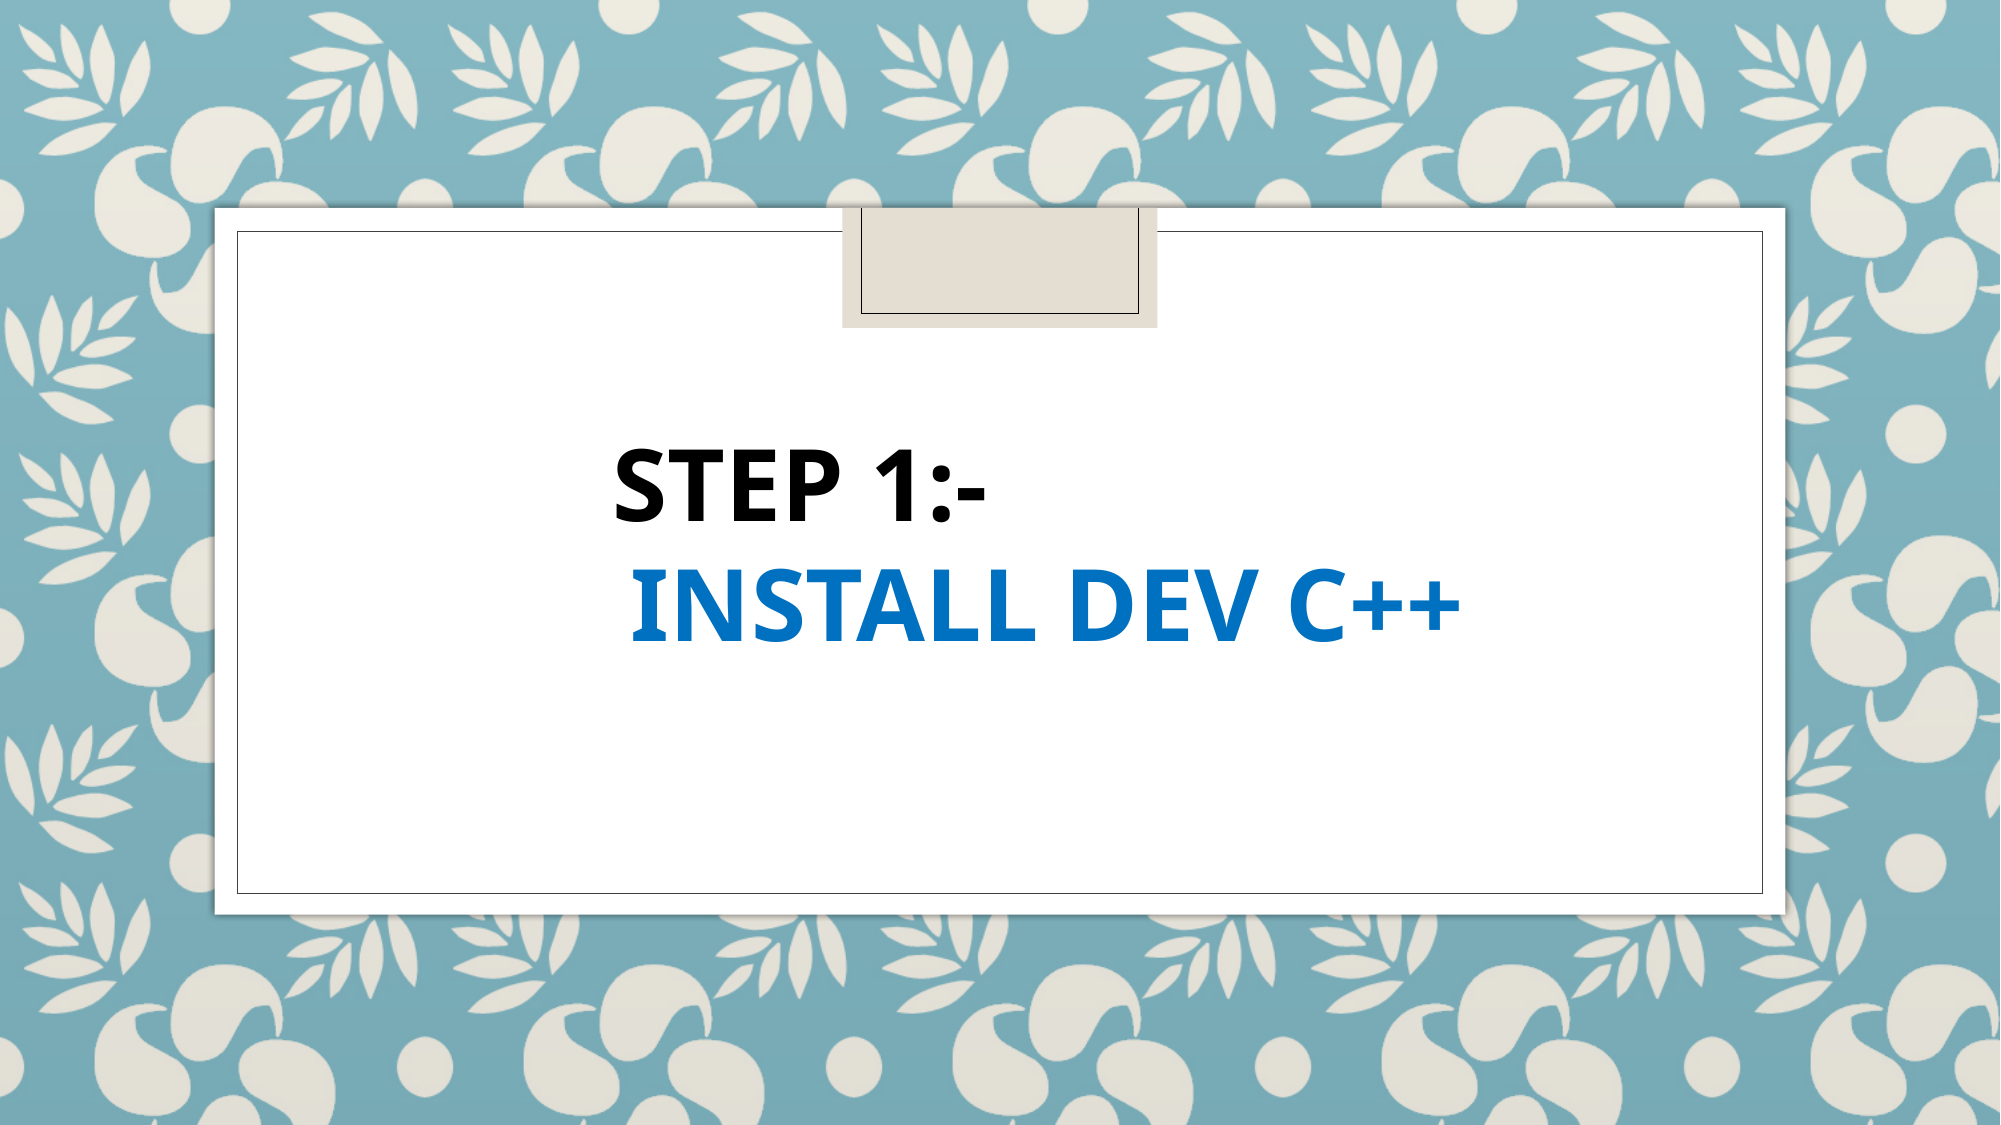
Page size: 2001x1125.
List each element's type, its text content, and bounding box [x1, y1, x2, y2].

text_box STEP 1:- INSTALL DEV C++ [316, 414, 1513, 670]
